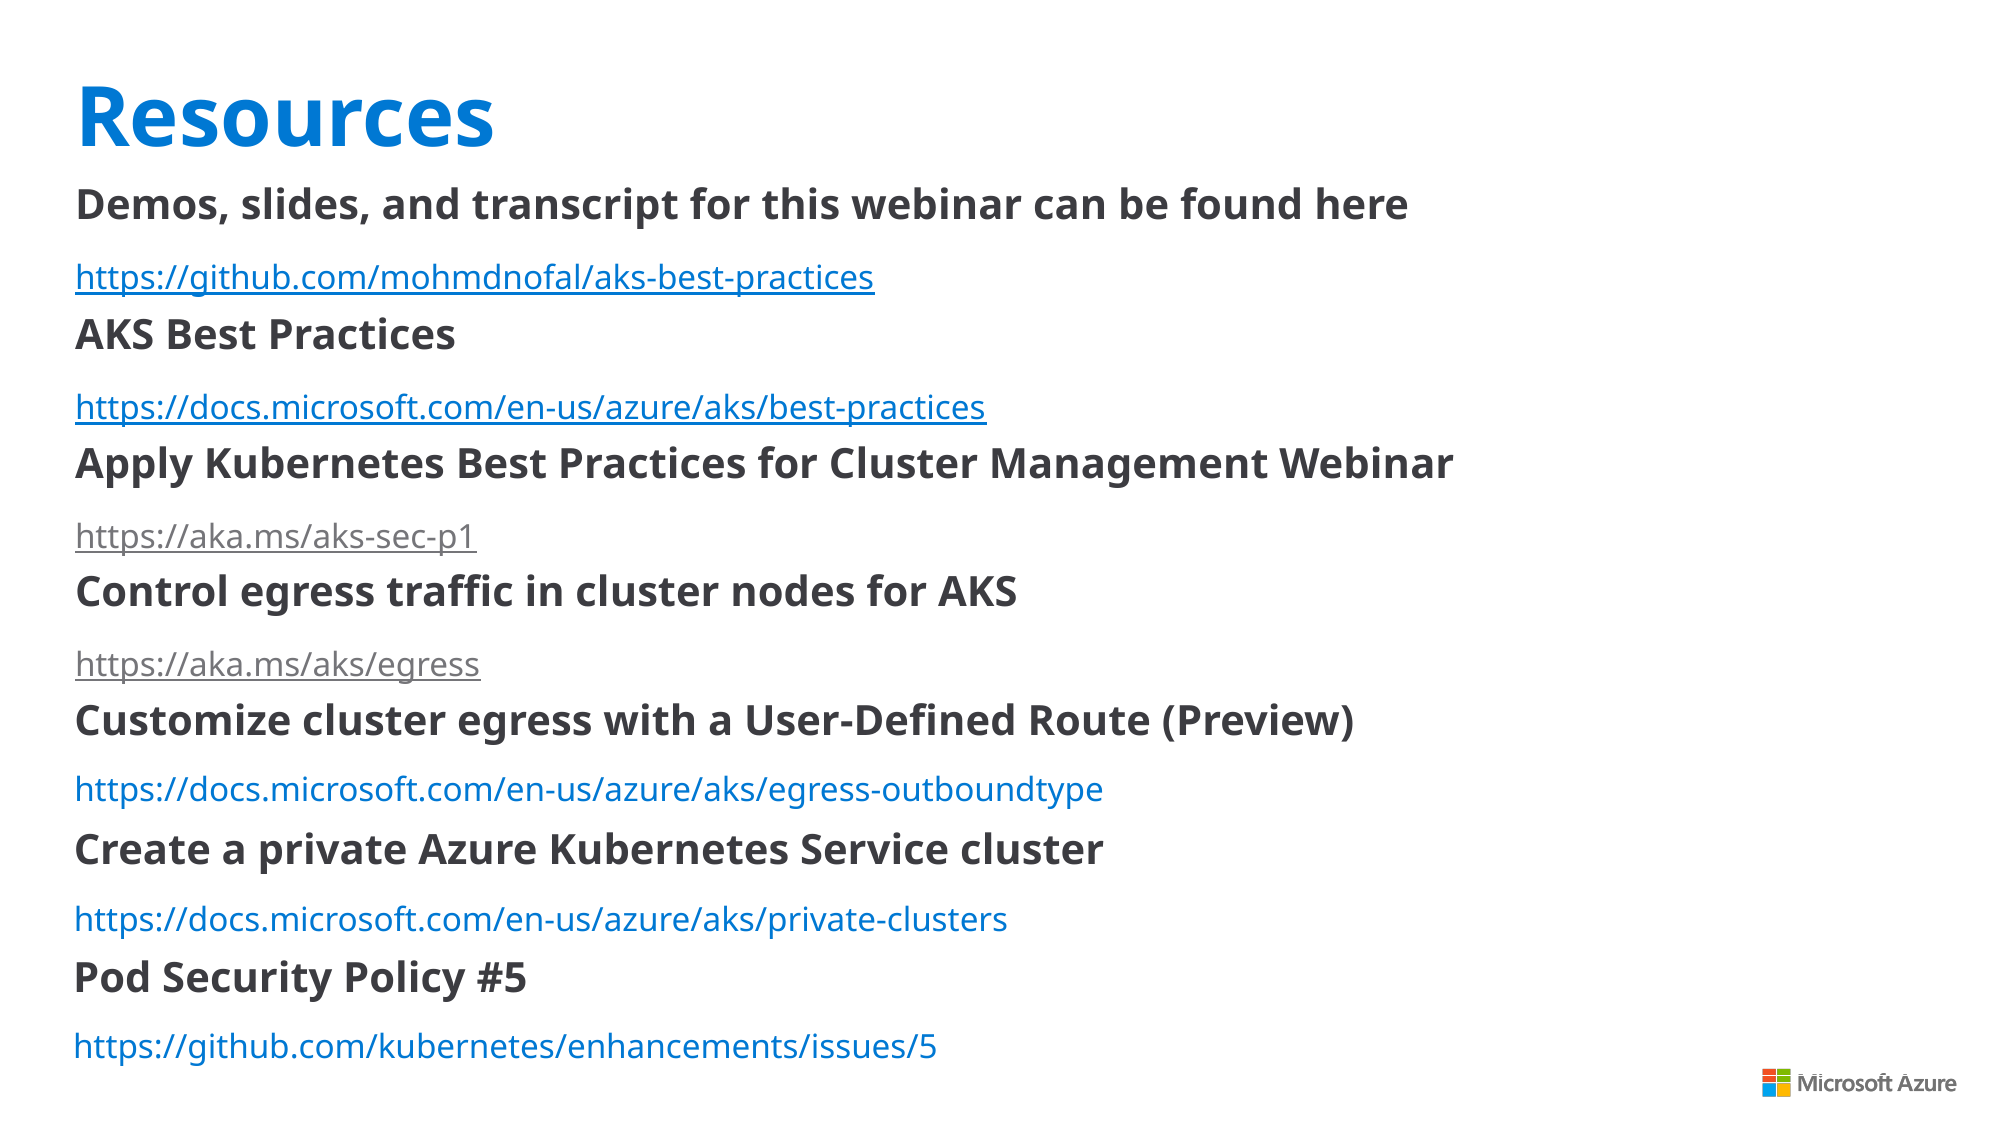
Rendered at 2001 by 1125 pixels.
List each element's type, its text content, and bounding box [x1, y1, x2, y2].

list Resources [60, 67, 1929, 176]
text_box https://docs.microsoft.com/en-us/azure/aks/egress-outboundtype [59, 765, 1928, 819]
list Control egress traffic in cluster nodes for AKS [60, 562, 1929, 631]
text_box https://github.com/kubernetes/enhancements/issues/5 [58, 1022, 1927, 1076]
list https://aka.ms/aks/egress [60, 636, 1929, 690]
text_box https://docs.microsoft.com/en-us/azure/aks/private-clusters [58, 894, 1928, 949]
picture [1735, 1041, 1985, 1124]
text_box Create a private Azure Kubernetes Service cluster [58, 821, 1928, 889]
list AKS Best Practices [60, 306, 1929, 374]
text_box Customize cluster egress with a User-Defined Route (Preview) [59, 692, 1928, 760]
list Demos, slides, and transcript for this webinar can be found here [60, 176, 1929, 244]
list https://aka.ms/aks-sec-p1 [60, 508, 1929, 562]
list https://docs.microsoft.com/en-us/azure/aks/best-practices [60, 379, 1929, 434]
text_box Pod Security Policy #5 [58, 948, 1927, 1016]
list https://github.com/mohmdnofal/aks-best-practices [60, 249, 1929, 304]
list Apply Kubernetes Best Practices for Cluster Management Webinar [60, 434, 1929, 502]
